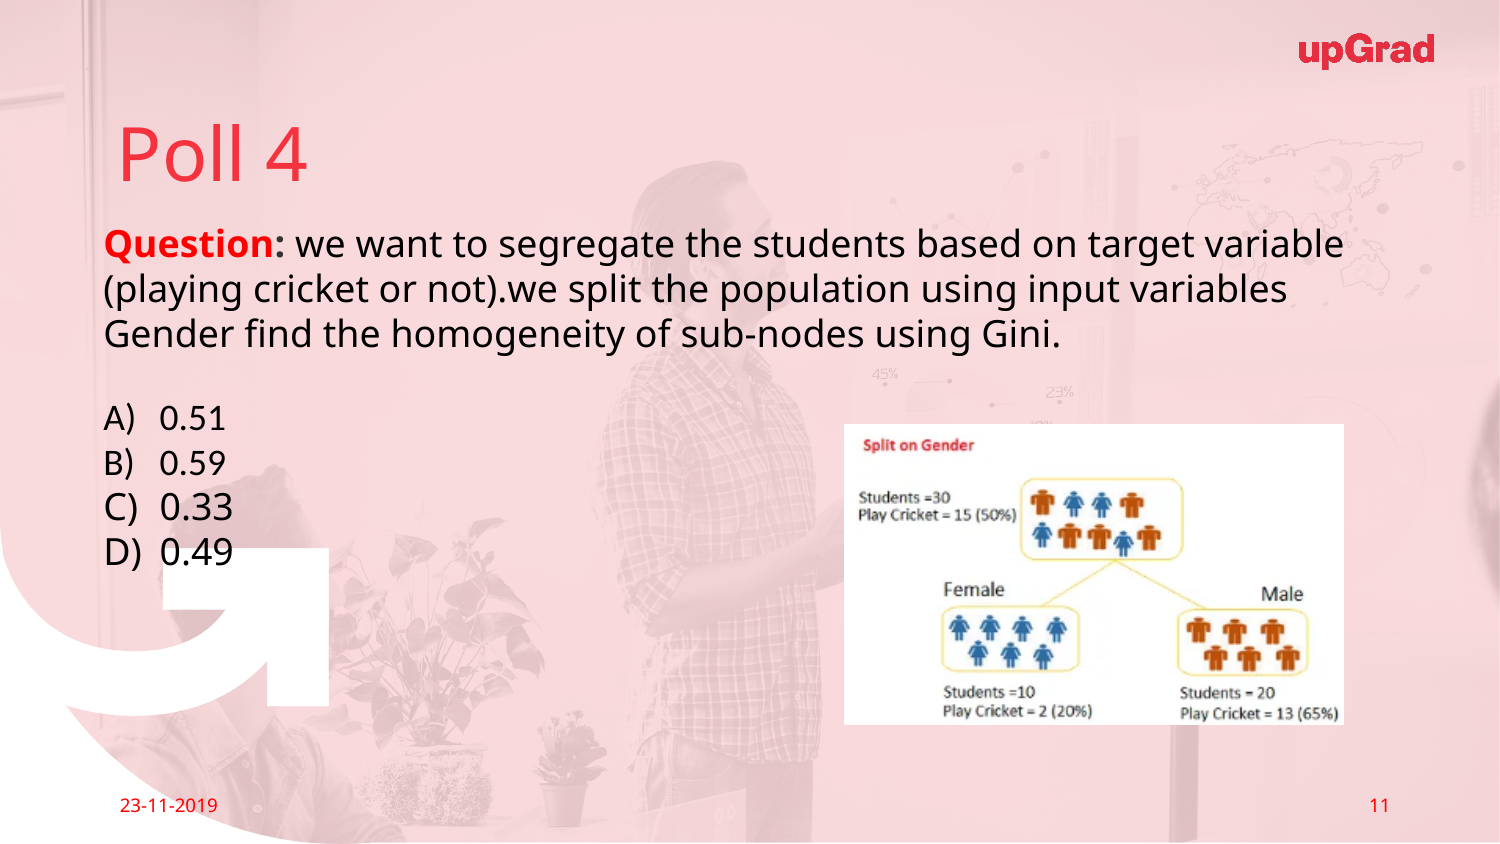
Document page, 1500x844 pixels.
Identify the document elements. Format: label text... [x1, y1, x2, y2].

text_box Poll 4 [105, 102, 1007, 212]
text_box Question: we want to segregate the students based on target variable (playing cricket or not).we split the population using input variables Gender find the homogeneity of sub-nodes using Gini. [88, 212, 1406, 363]
picture [844, 424, 1344, 725]
picture [1299, 33, 1434, 70]
text_box [0, 0, 1500, 844]
text_box 11 [1068, 782, 1406, 828]
text_box 0.51 0.59 0.33 0.49 [88, 385, 839, 581]
text_box 23-11-2019 [104, 782, 443, 827]
